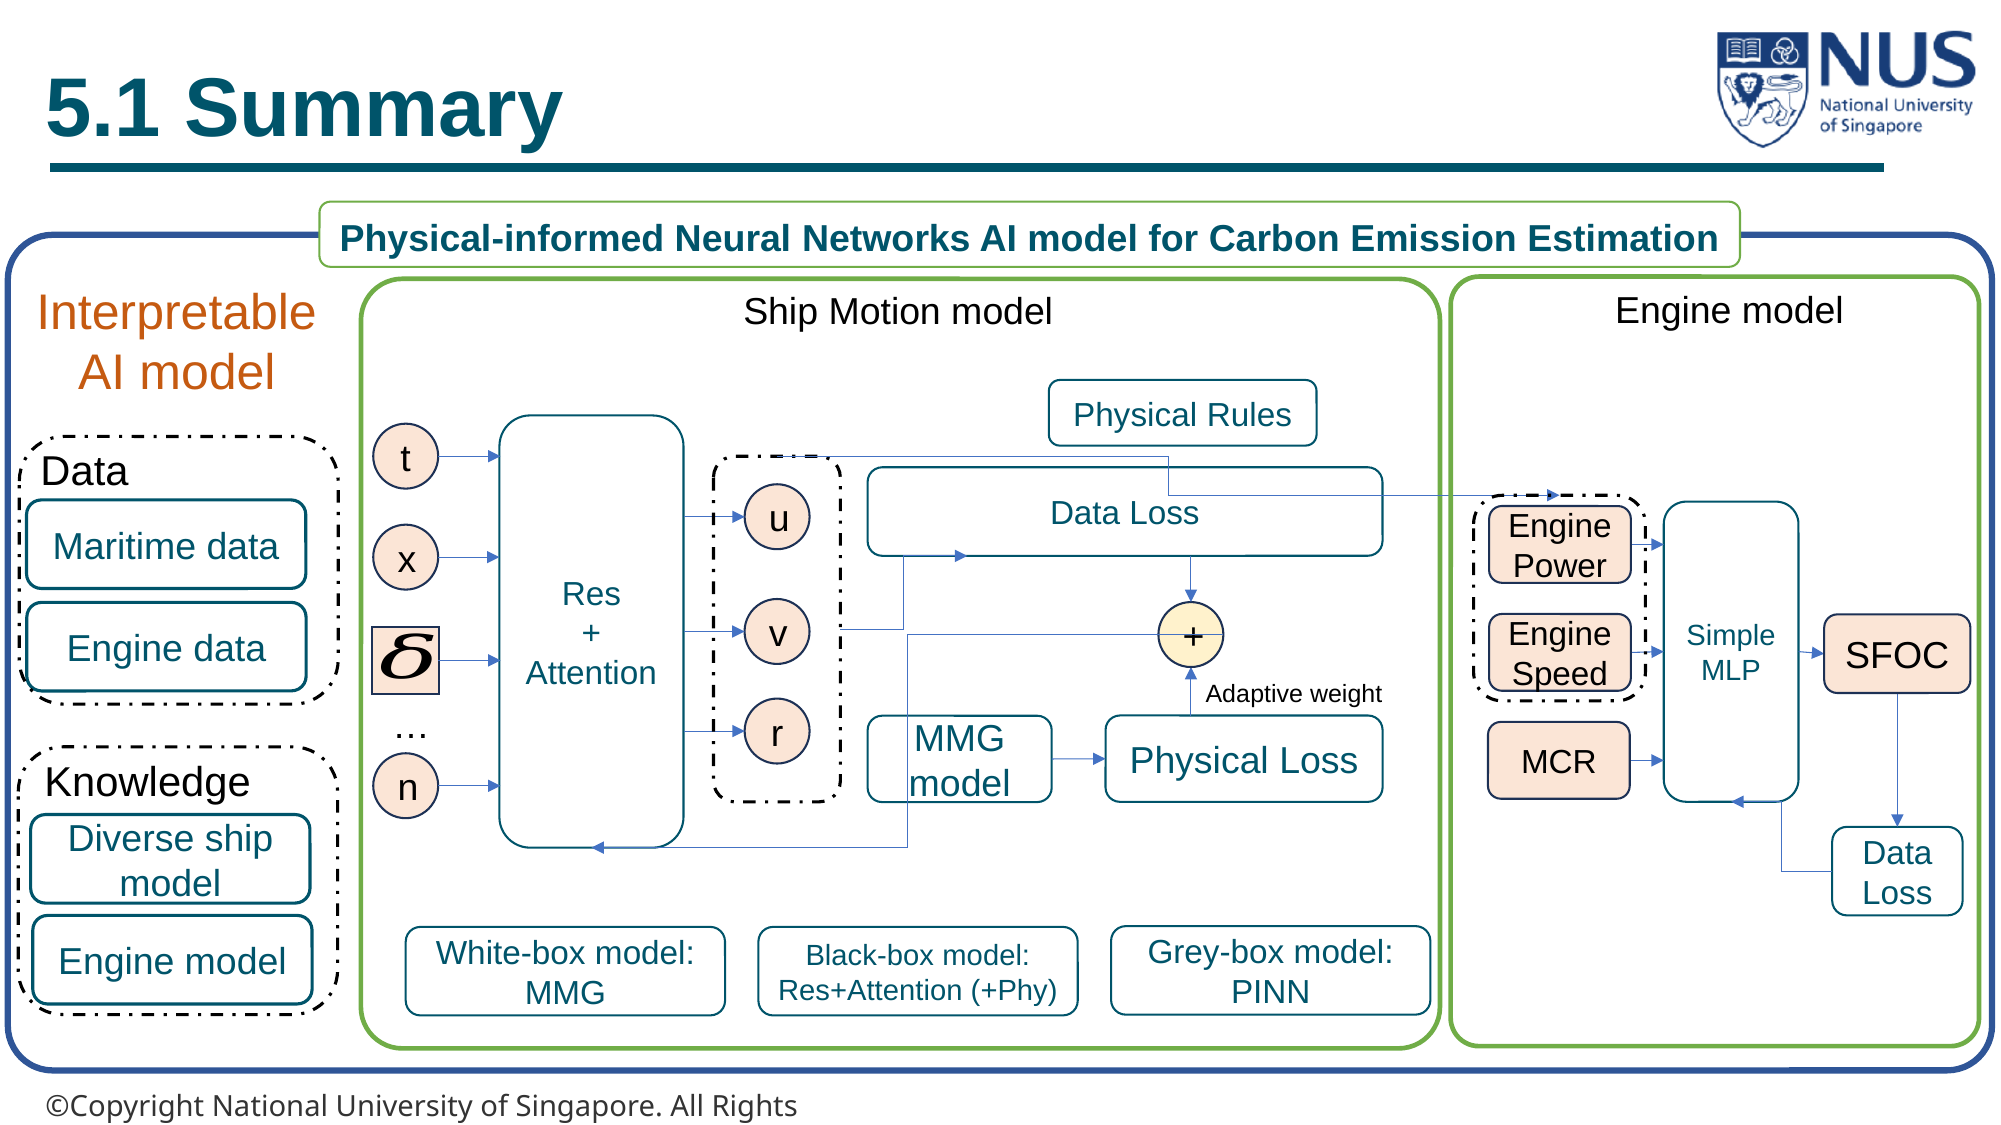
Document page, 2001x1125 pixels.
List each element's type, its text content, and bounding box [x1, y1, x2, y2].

text_box 5.1 Summary [30, 45, 1699, 160]
text_box [50, 163, 1884, 172]
text_box ©Copyright National University of Singapore. All Rights Reserved. [30, 1080, 889, 1125]
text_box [7, 201, 1993, 1071]
picture [1699, 0, 2000, 169]
